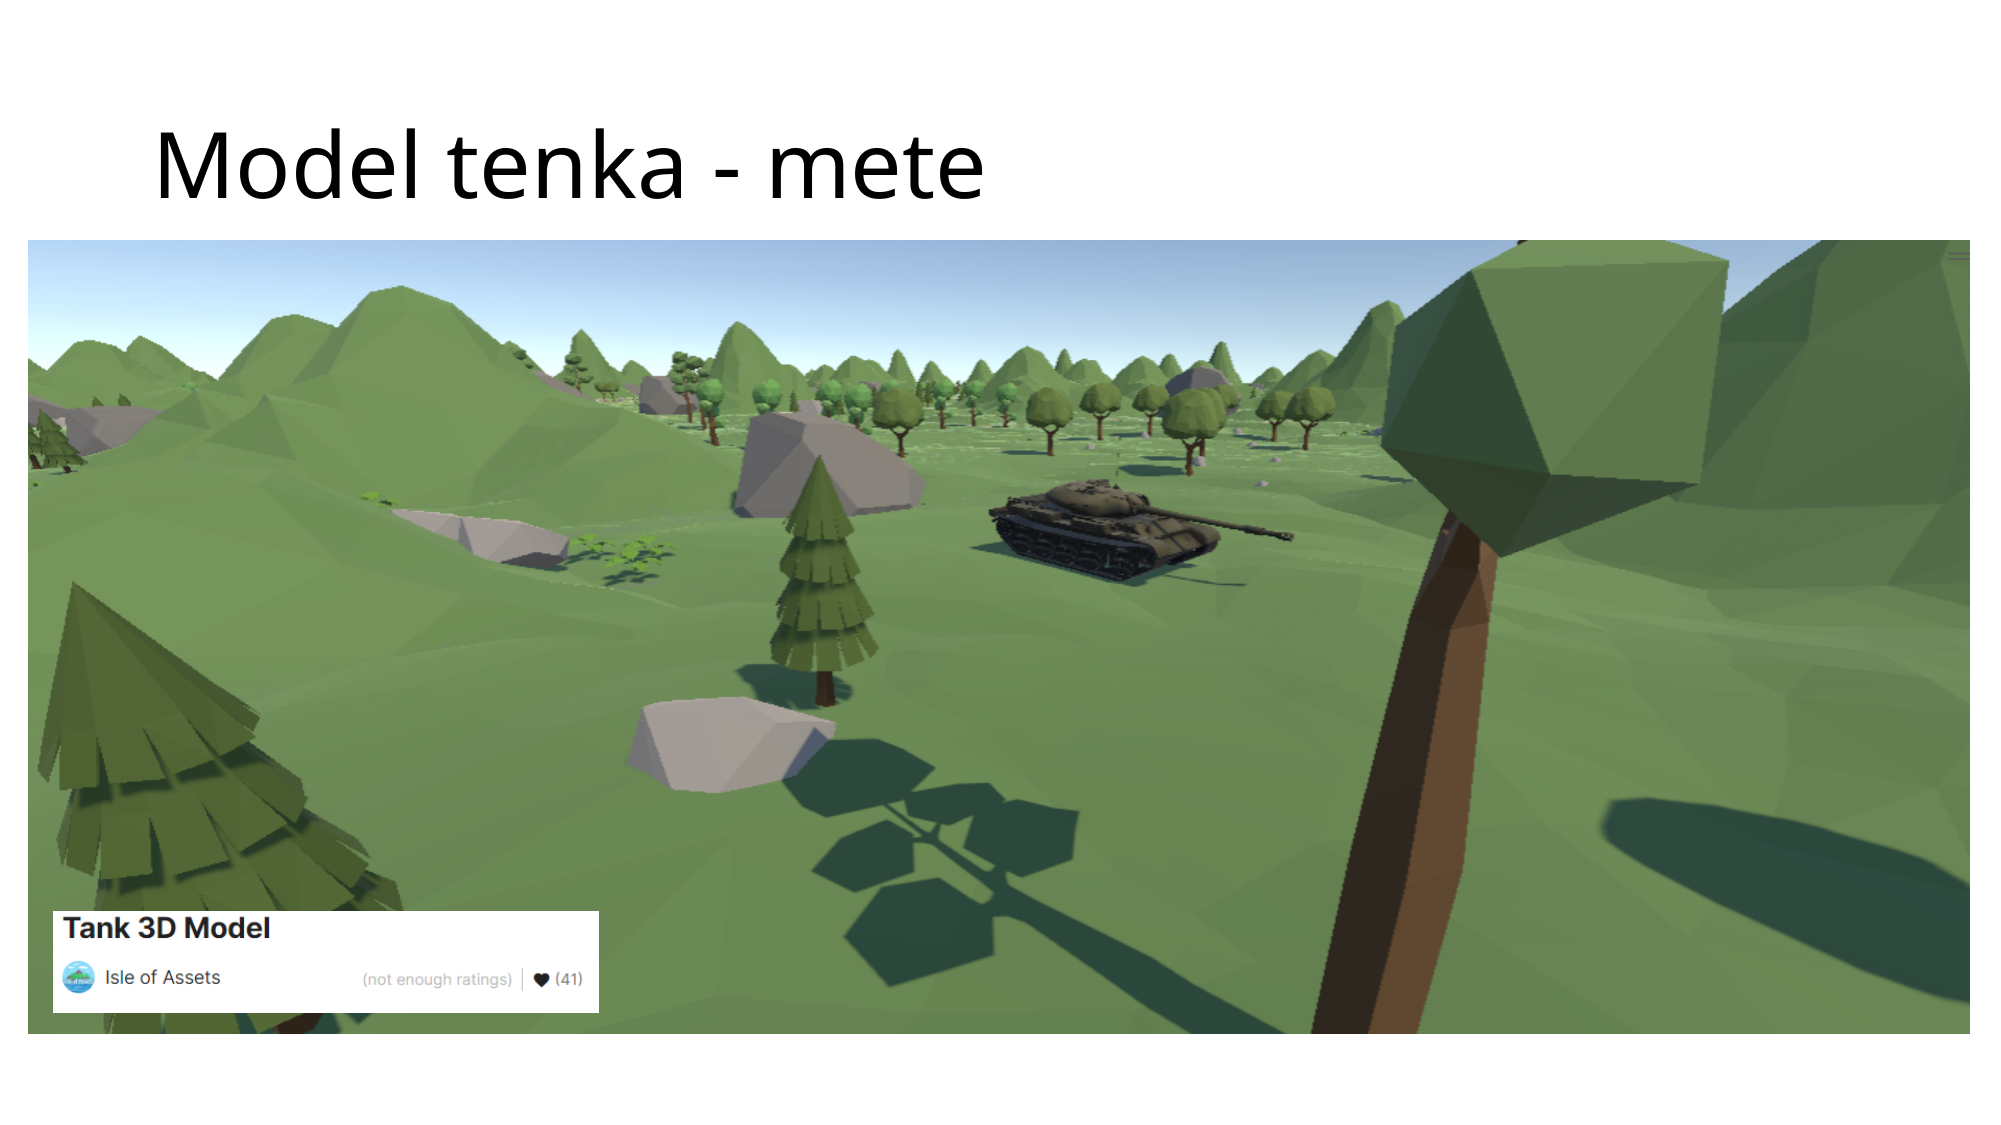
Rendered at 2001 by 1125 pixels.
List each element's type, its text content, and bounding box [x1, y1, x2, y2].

picture [53, 911, 599, 1014]
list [28, 240, 1970, 1034]
title Model tenka - mete [137, 59, 1863, 240]
